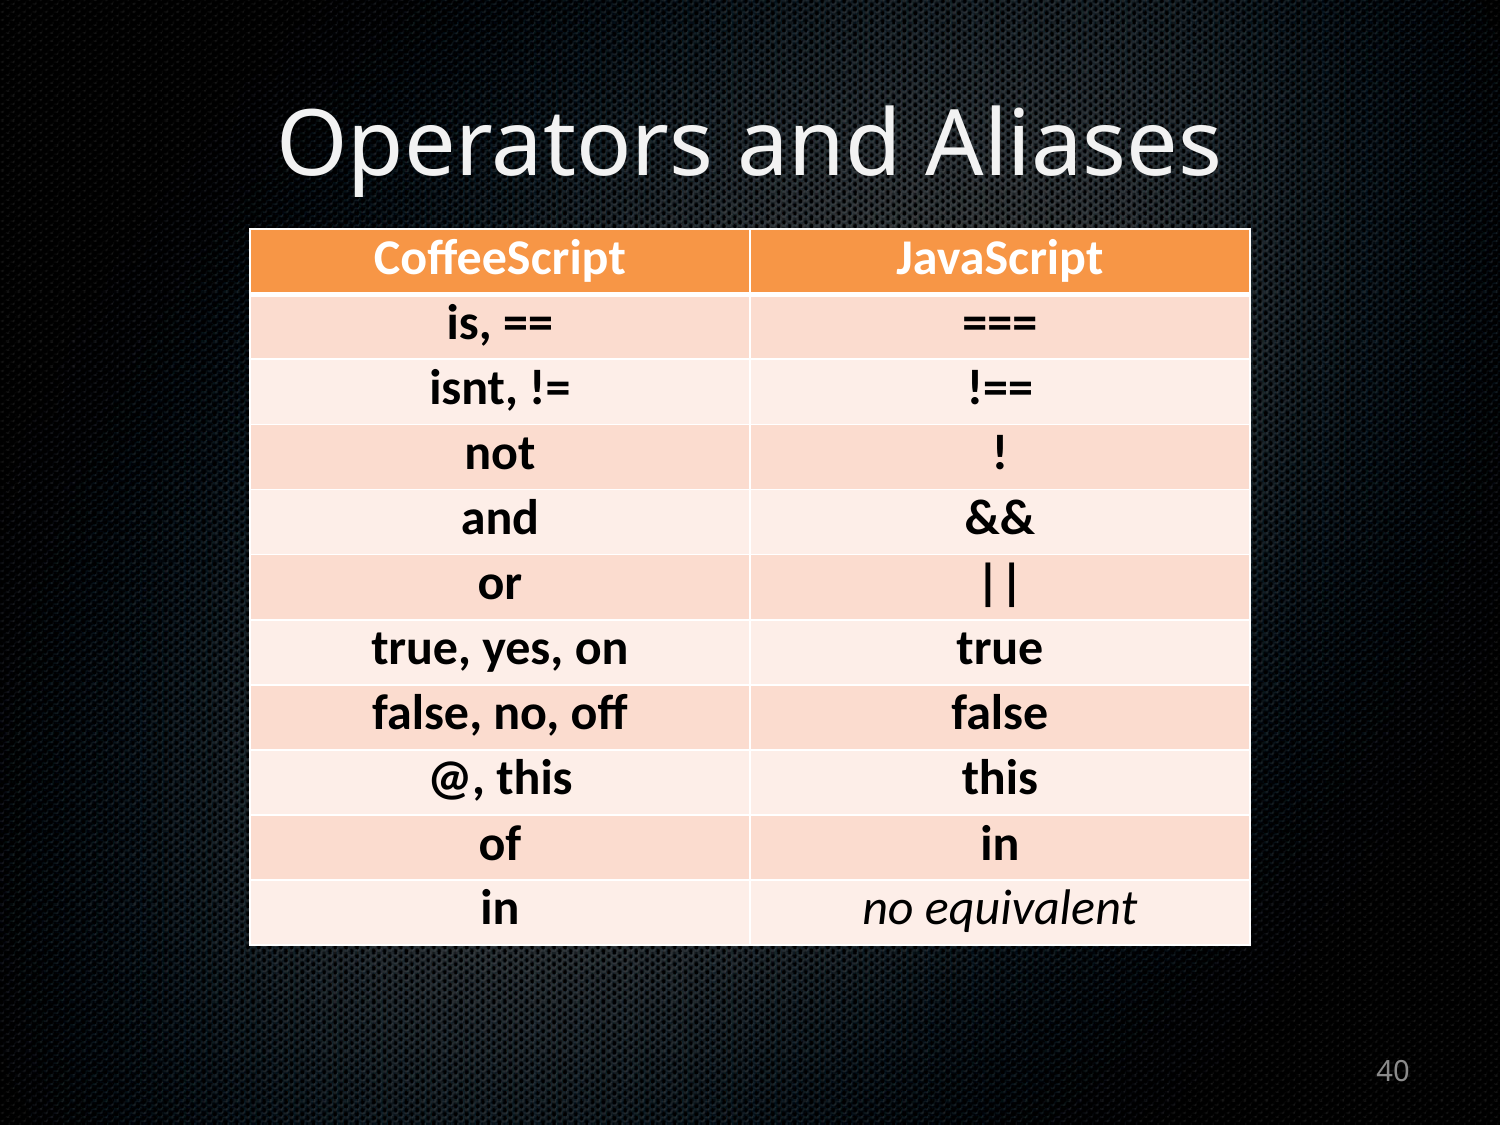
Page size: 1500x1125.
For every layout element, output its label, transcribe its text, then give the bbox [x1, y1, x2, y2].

table_cell === [751, 297, 1249, 358]
table_cell false [751, 686, 1249, 749]
table_cell || [751, 555, 1249, 619]
picture [0, 0, 1500, 1125]
table_cell !== [751, 360, 1249, 424]
slide_number 40 [1074, 1042, 1425, 1103]
table_cell of [251, 816, 749, 879]
table_cell this [751, 751, 1249, 814]
table_cell in [251, 881, 749, 944]
table_cell ! [751, 425, 1249, 489]
table_cell or [251, 555, 749, 619]
table_cell false, no, off [251, 686, 749, 749]
table_cell true [751, 621, 1249, 684]
table_header JavaScript [751, 230, 1249, 292]
table_cell not [251, 425, 749, 489]
table_cell @, this [251, 751, 749, 814]
table_cell and [251, 490, 749, 554]
table_cell true, yes, on [251, 621, 749, 684]
table_cell && [751, 490, 1249, 554]
table_cell no equivalent [751, 881, 1249, 944]
table_cell in [751, 816, 1249, 879]
title Operators and Aliases [75, 45, 1425, 233]
table_header CoffeeScript [251, 230, 749, 292]
table_cell is, == [251, 297, 749, 358]
table_cell isnt, != [251, 360, 749, 424]
